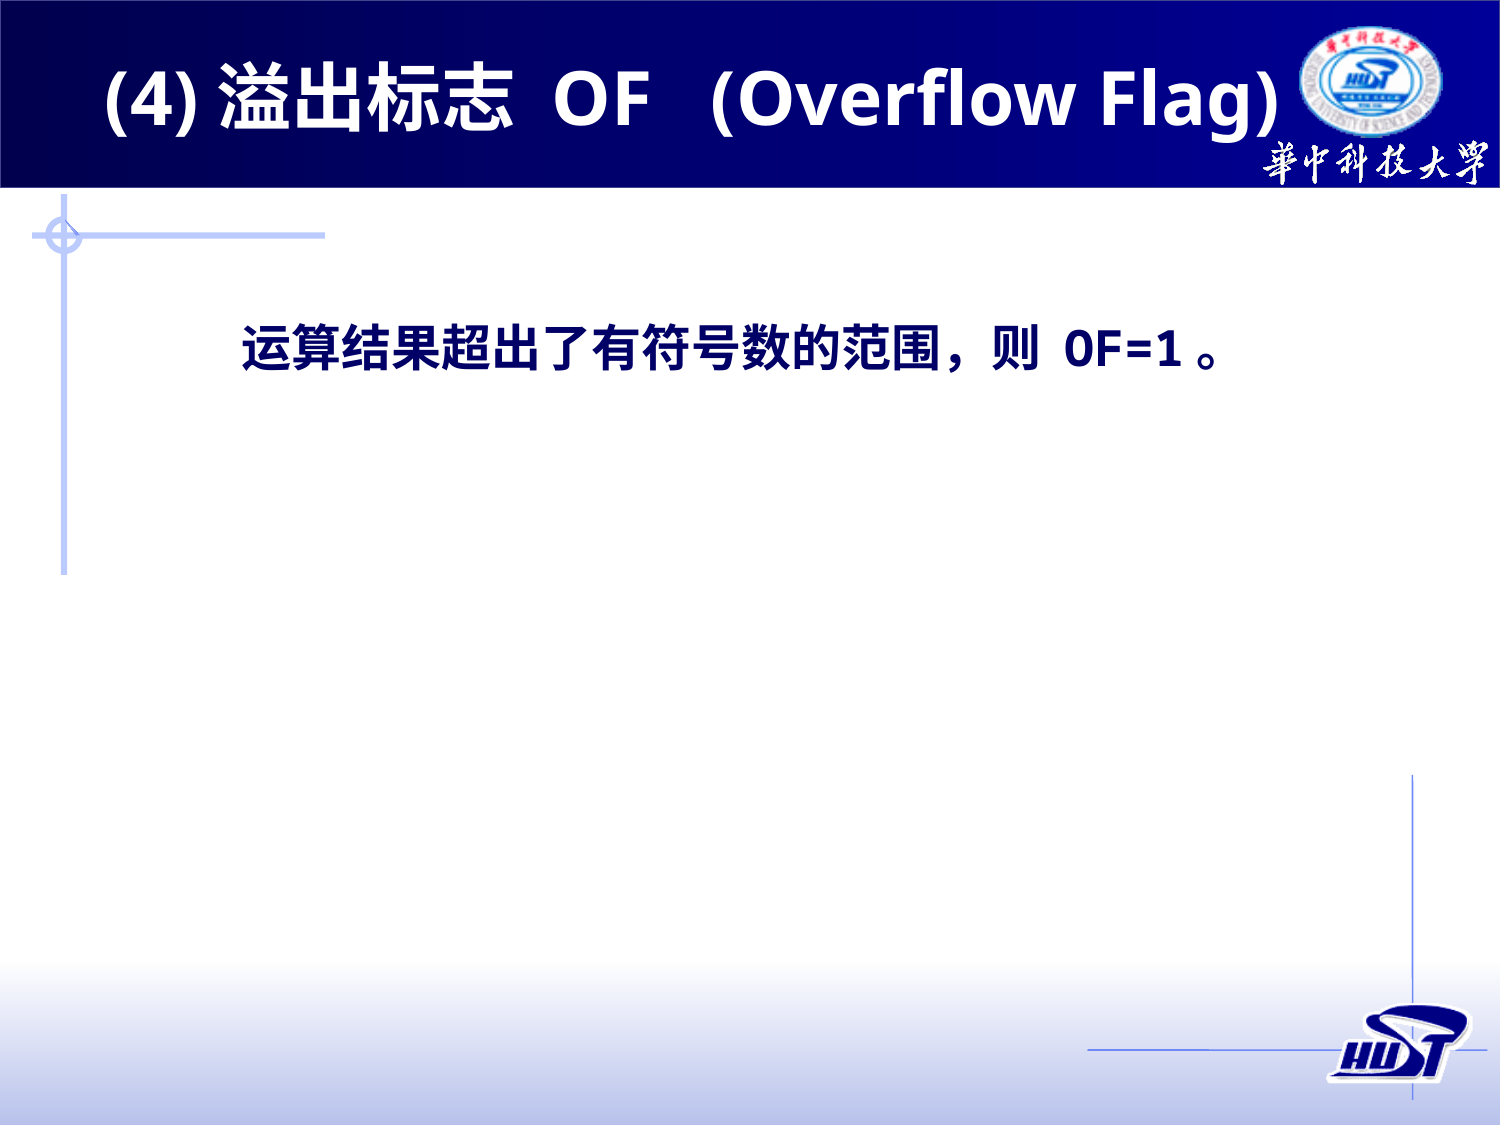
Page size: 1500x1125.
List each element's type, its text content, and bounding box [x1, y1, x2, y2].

picture [1299, 26, 1443, 138]
text_box 运算结果超出了有符号数的范围，则 OF=1。 [89, 278, 1355, 862]
text_box (4)溢出标志 OF (Overflow Flag) [89, 42, 1308, 148]
picture [1262, 140, 1488, 185]
